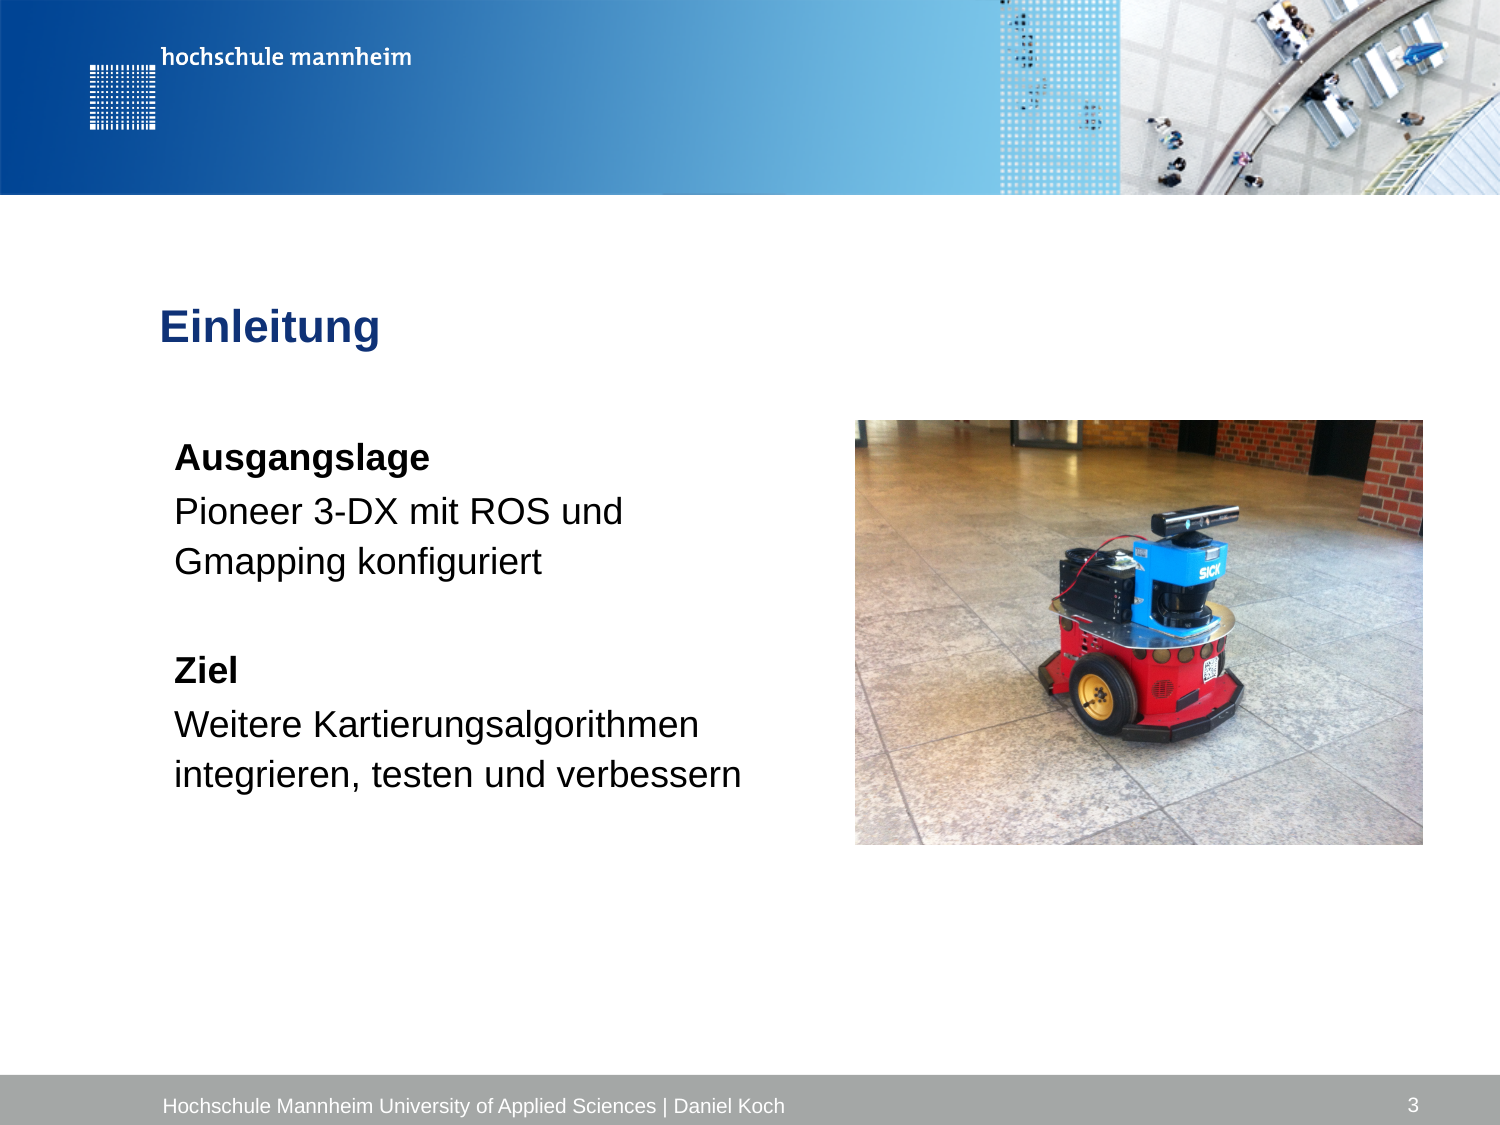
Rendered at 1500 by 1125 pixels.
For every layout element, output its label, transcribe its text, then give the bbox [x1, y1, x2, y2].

title Einleitung [159, 290, 1424, 420]
slide_number 3 [1083, 1074, 1434, 1125]
picture [855, 420, 1423, 845]
text_box Ausgangslage Pioneer 3-DX mit ROS und Gmapping konfiguriert Ziel Weitere Kartierungsalgorithmen integrieren, testen und verbessern [159, 420, 1424, 1012]
picture [0, 0, 1500, 195]
footer Hochschule Mannheim University of Applied Sciences | Daniel Koch [162, 1087, 1010, 1118]
